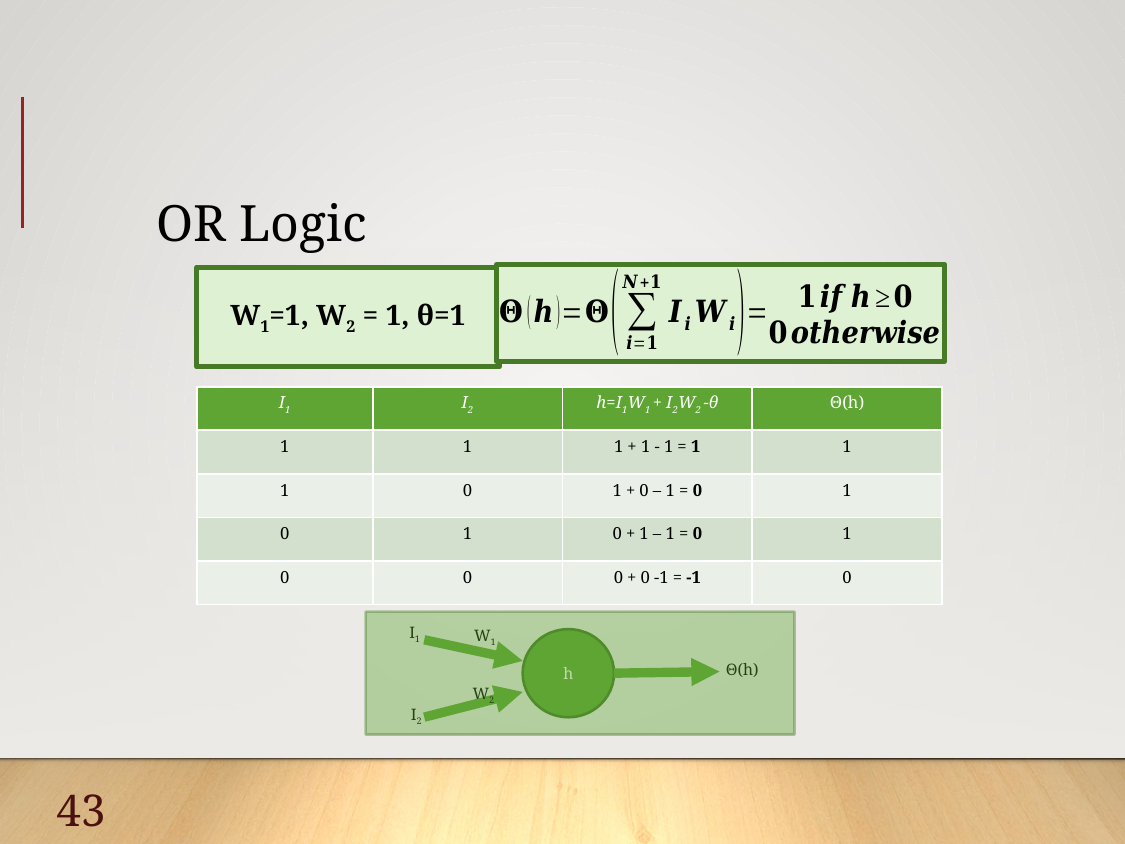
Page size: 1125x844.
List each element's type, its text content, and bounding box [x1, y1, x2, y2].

table_cell 0 [753, 562, 941, 604]
table_cell 1 [753, 475, 941, 517]
table_cell 0 + 1 – 1 = 0 [563, 518, 751, 560]
table_cell 1 [374, 431, 562, 473]
table_header I2 [374, 388, 562, 429]
table_cell 1 [198, 475, 372, 517]
table_cell 1 + 1 - 1 = 1 [563, 431, 751, 473]
text_box [364, 610, 796, 736]
table_header I1 [198, 388, 372, 429]
text_box W1=1, W2 = 1, θ=1 [196, 266, 500, 368]
table_cell 0 [374, 475, 562, 517]
table_cell 0 [198, 518, 372, 560]
table_cell 0 [198, 562, 372, 604]
table_cell 0 + 0 -1 = -1 [563, 562, 751, 604]
table_cell 0 [374, 562, 562, 604]
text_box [394, 615, 774, 732]
slide_number 43 [22, 775, 121, 838]
table_cell 1 [753, 518, 941, 560]
title OR Logic [141, 163, 1021, 260]
picture [0, 758, 1125, 844]
table_header h=I1W1 + I2W2 -θ [563, 388, 751, 429]
table_header Θ(h) [753, 388, 941, 429]
table_cell 1 + 0 – 1 = 0 [563, 475, 751, 517]
table_cell 1 [198, 431, 372, 473]
table_cell 1 [753, 431, 941, 473]
table_cell 1 [374, 518, 562, 560]
